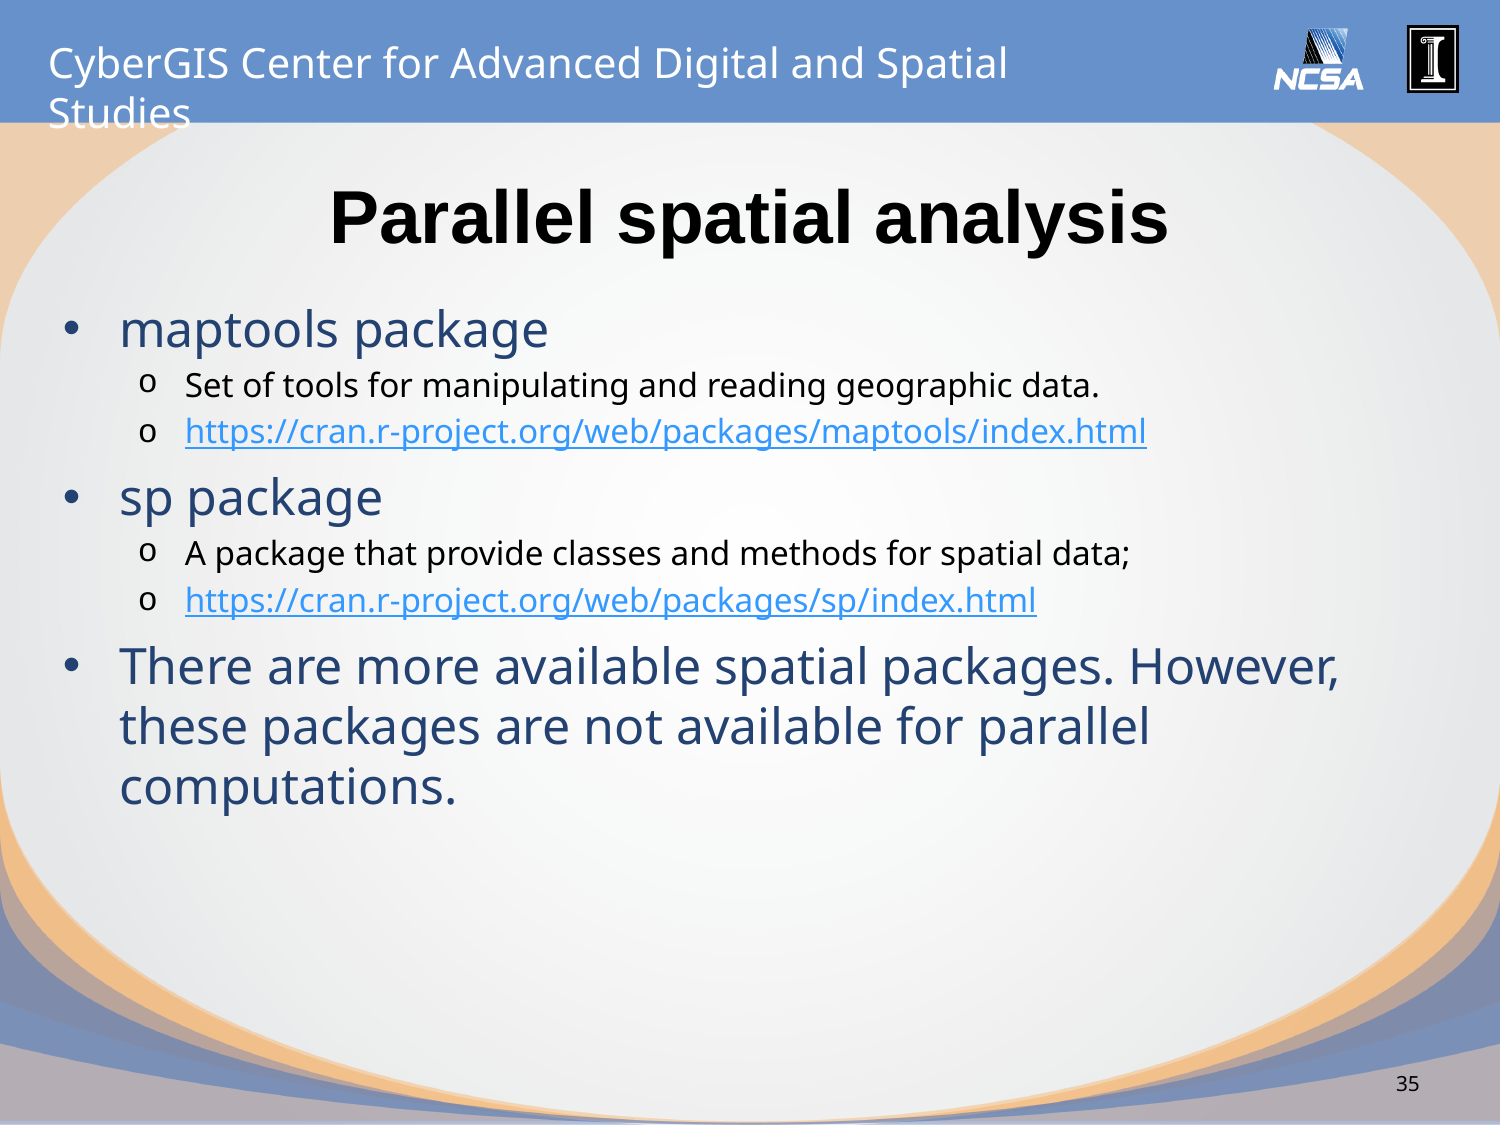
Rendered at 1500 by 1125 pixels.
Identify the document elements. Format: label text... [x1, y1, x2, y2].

slide_number 35 [1391, 1042, 1478, 1103]
picture [0, 0, 1500, 1125]
list maptools package Set of tools for manipulating and reading geographic data. https://cran.r-project.org/web/packages/maptools/index.html sp package A package that provide classes and methods for spatial data; https://cran.r-project.org/web/packages/sp/index.html There are more available spatial packages. However, these packages are not available for parallel computations. [47, 289, 1473, 1079]
title Parallel spatial analysis [75, 155, 1425, 266]
